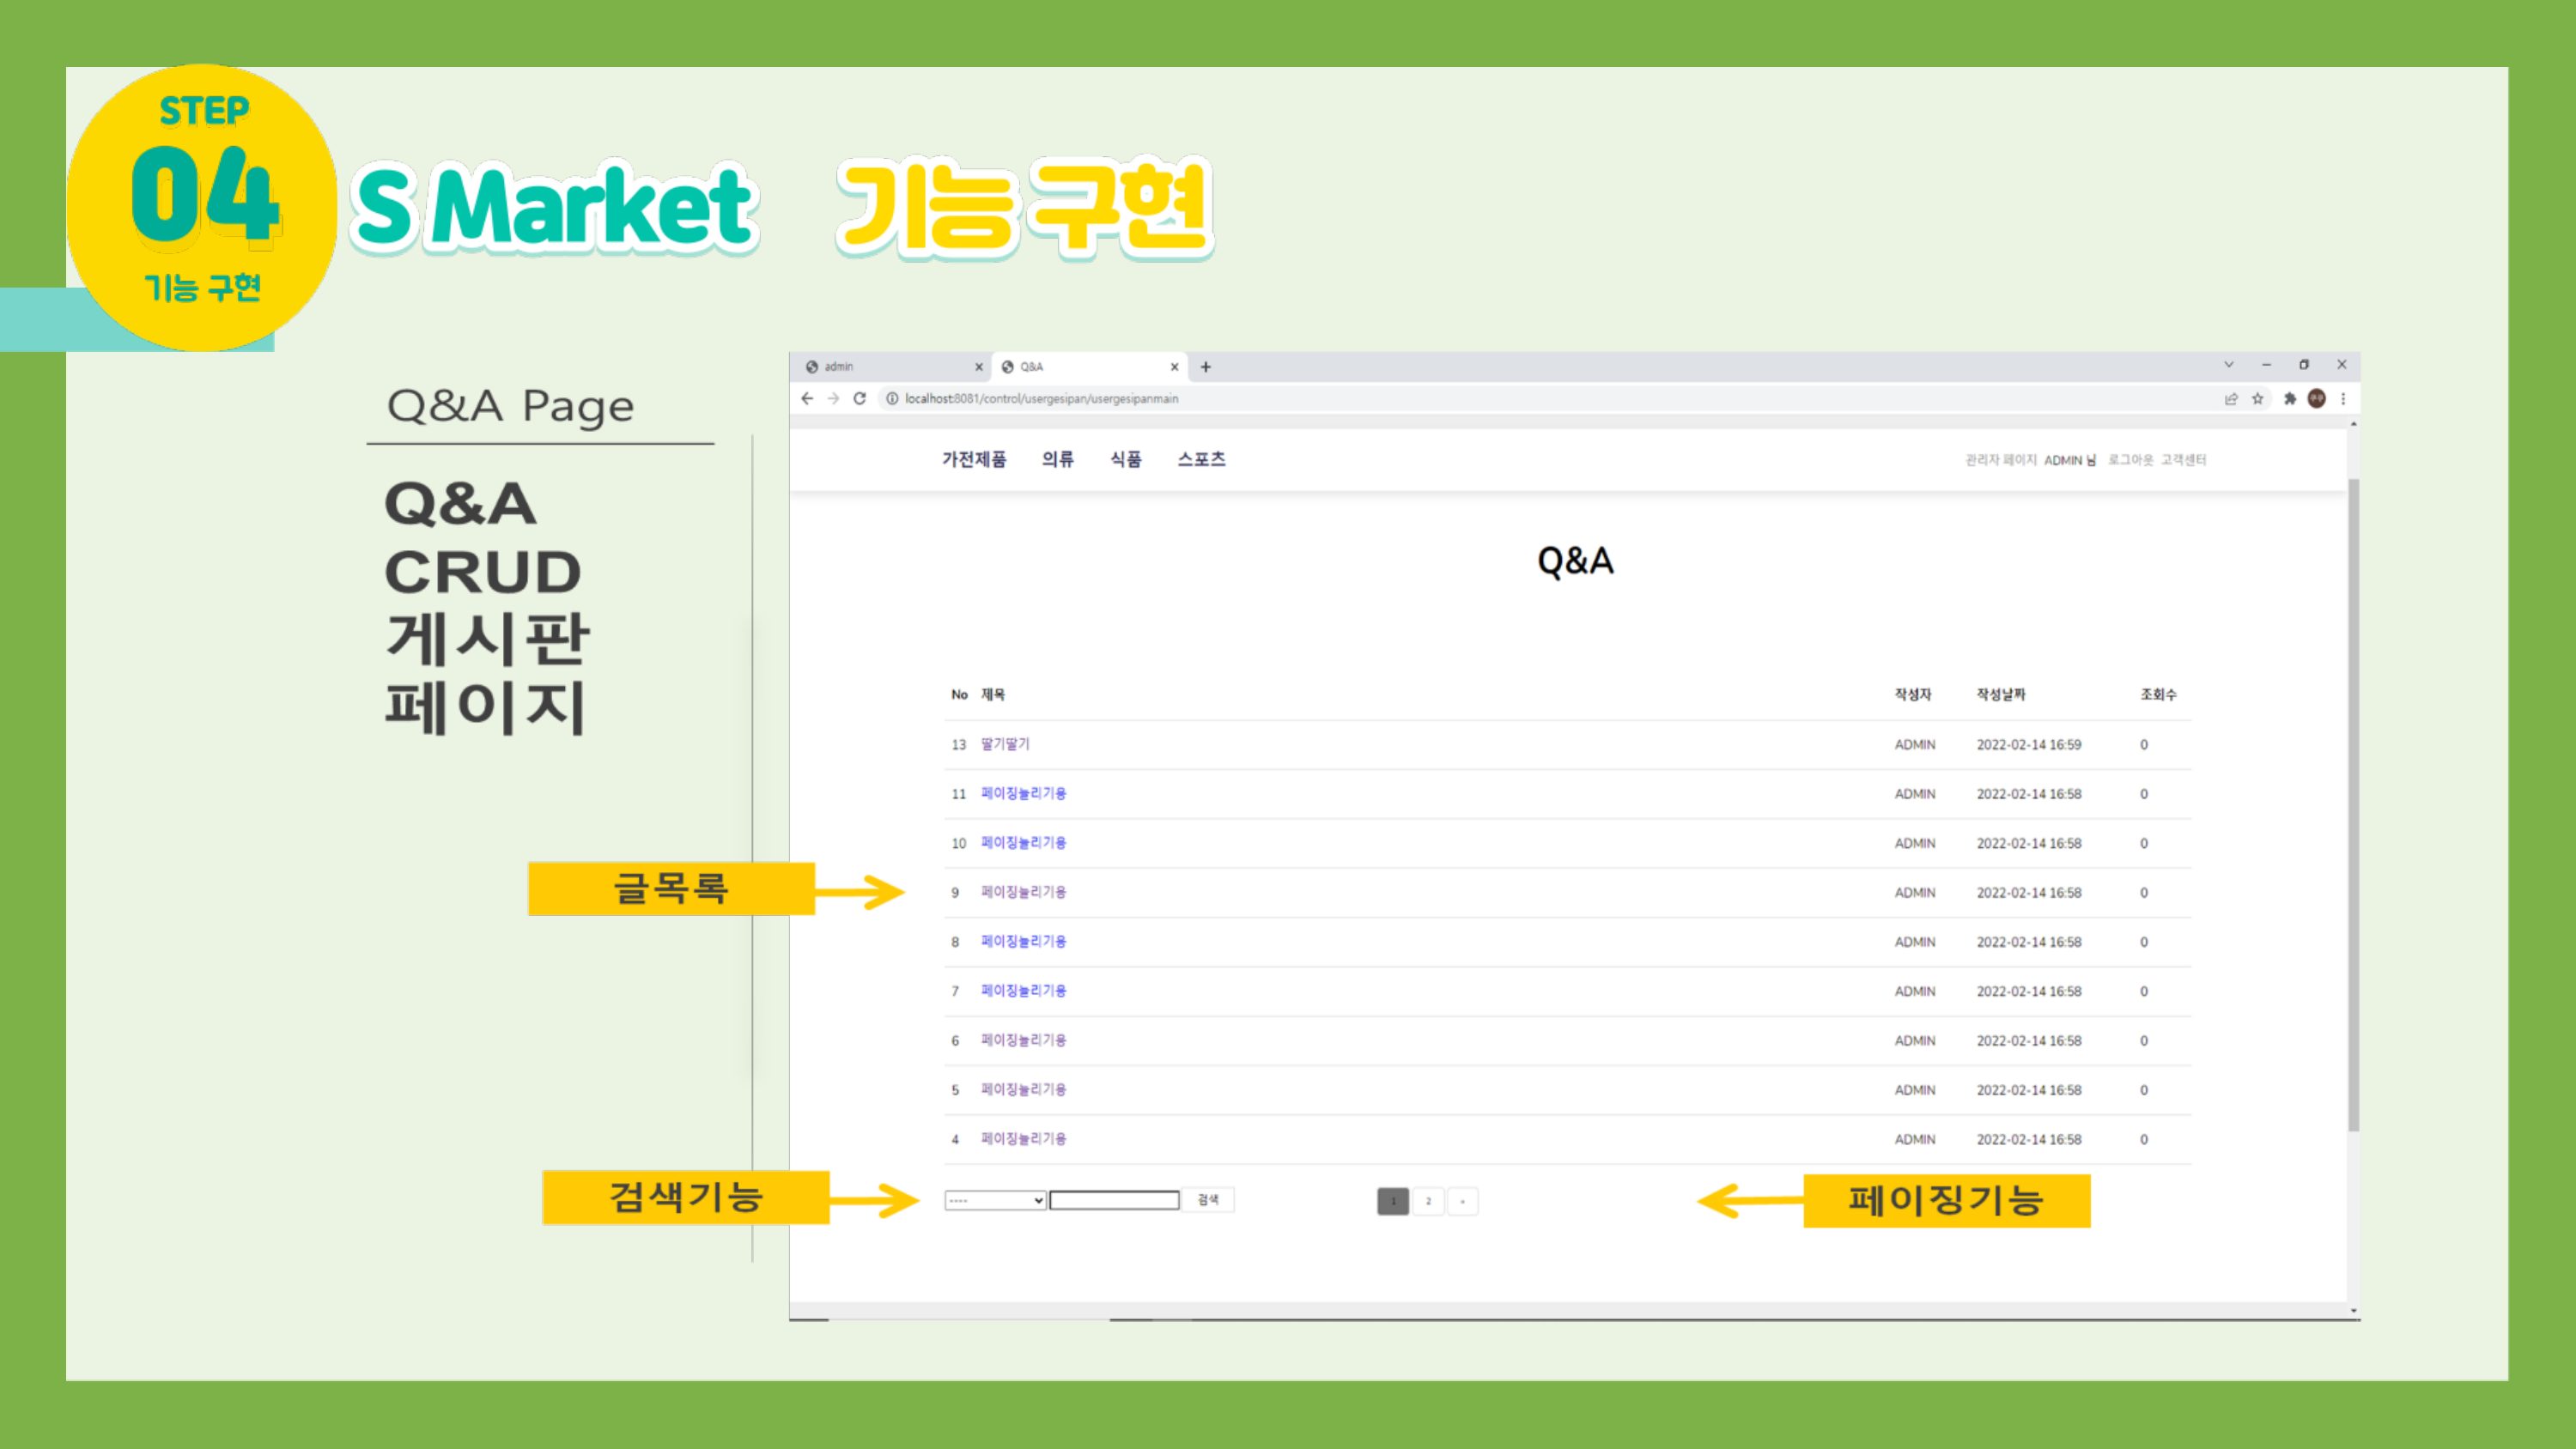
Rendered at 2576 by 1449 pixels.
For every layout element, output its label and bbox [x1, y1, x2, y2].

text_box [58, 72, 346, 343]
picture [100, 82, 330, 318]
text_box [340, 350, 2362, 1322]
text_box [65, 66, 2510, 1382]
text_box [0, 288, 275, 352]
picture [301, 109, 1313, 352]
